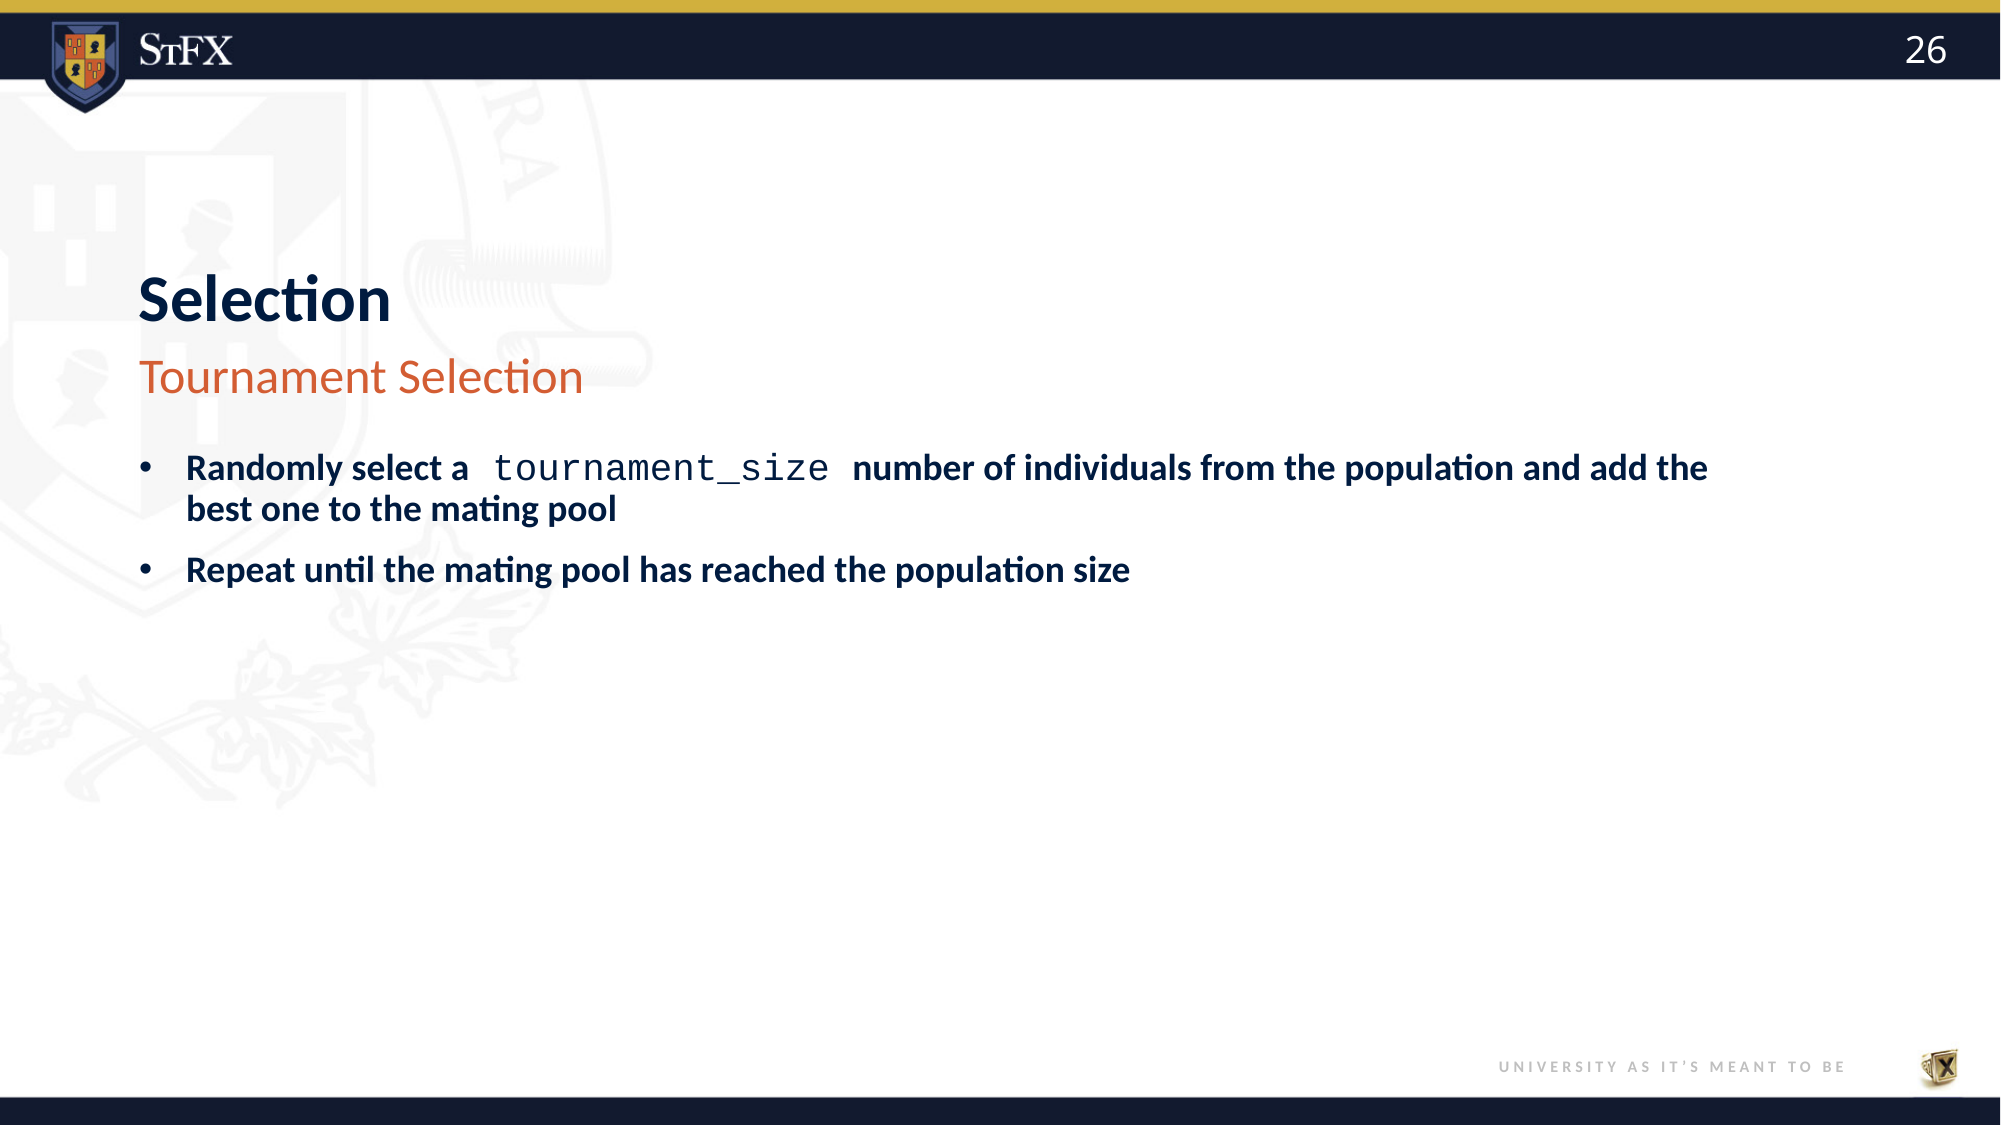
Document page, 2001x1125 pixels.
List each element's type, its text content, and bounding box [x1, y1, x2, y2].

title Selection [124, 157, 1789, 343]
list Tournament Selection [124, 343, 1789, 440]
list Randomly select a tournament_size number of individuals from the population and add the best one to the mating pool Repeat until the mating pool has reached the population size [124, 440, 1789, 1030]
text_box 26 [1862, 18, 1963, 79]
picture [0, 0, 2001, 1125]
